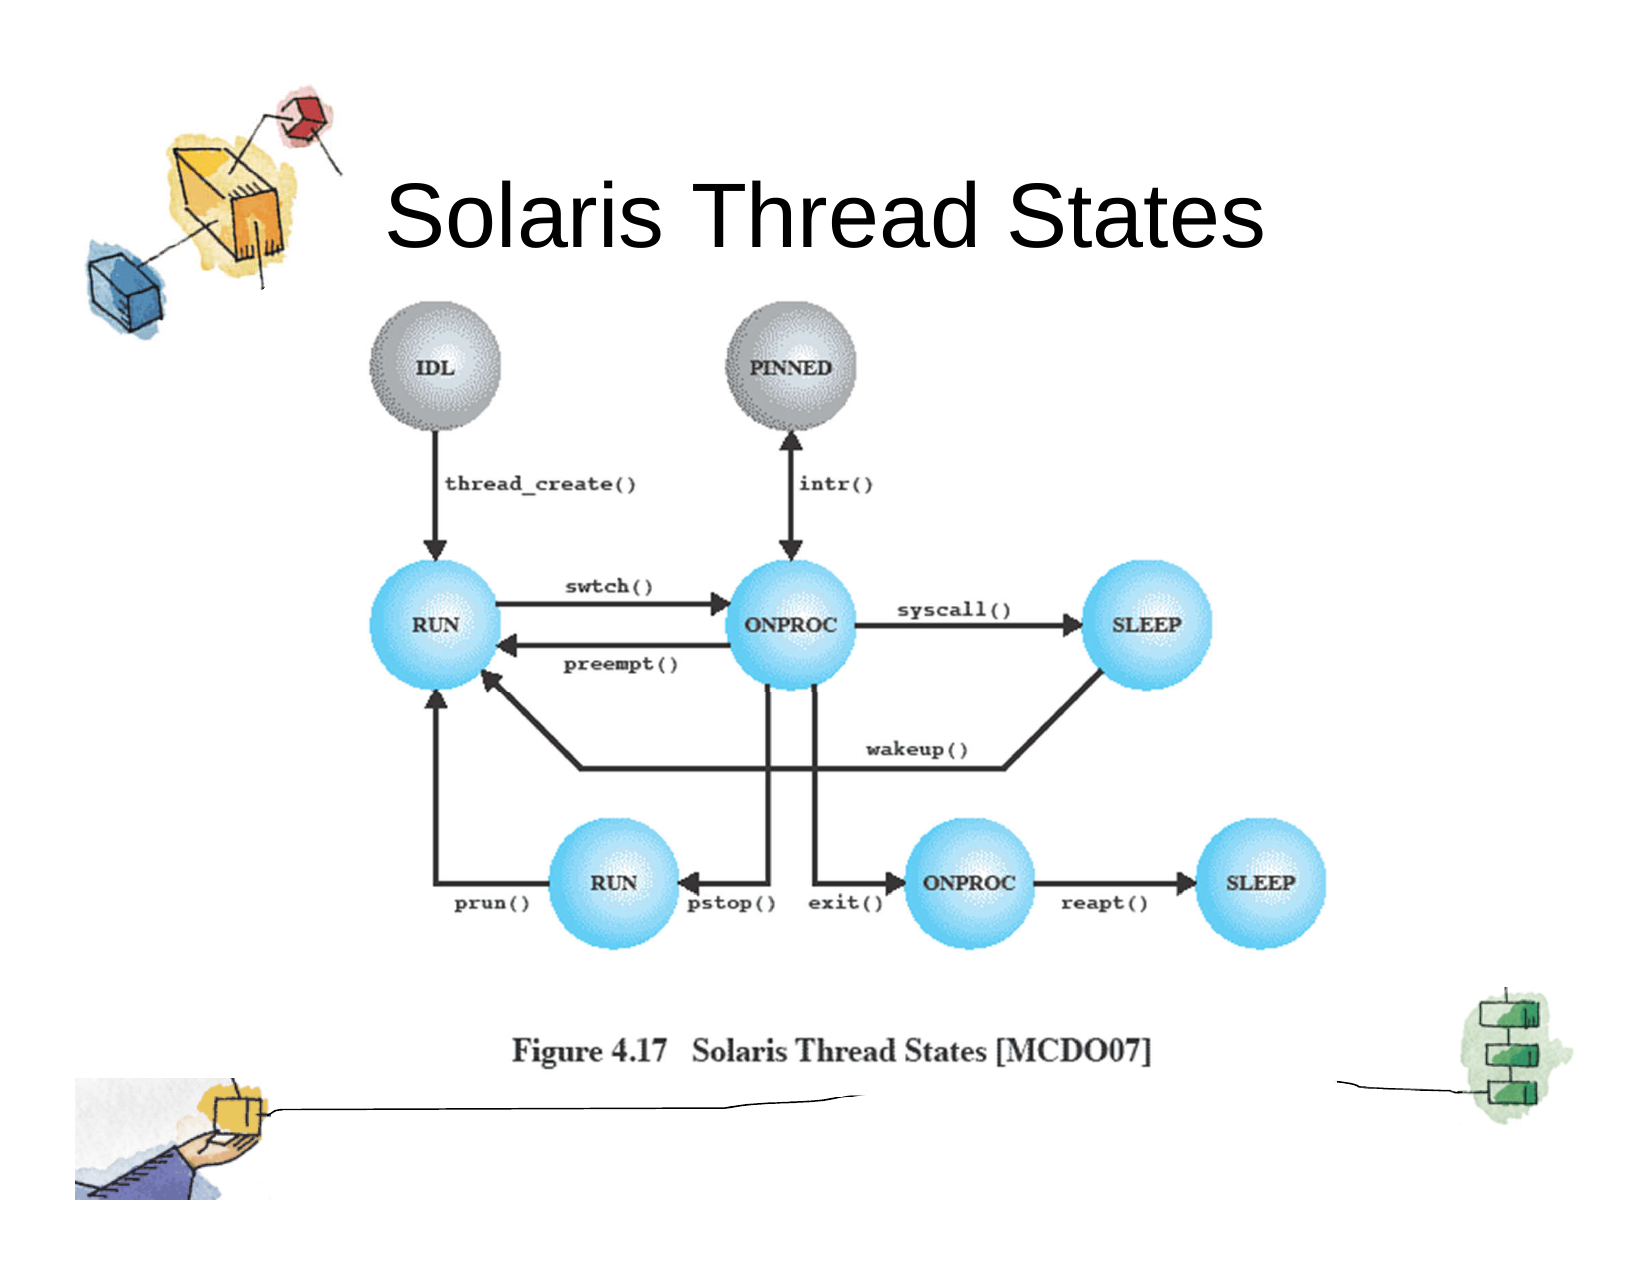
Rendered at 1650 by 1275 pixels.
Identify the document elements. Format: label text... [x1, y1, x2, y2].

picture [1458, 987, 1575, 1125]
picture [75, 1078, 271, 1200]
title Solaris Thread States [394, 154, 1268, 285]
picture [74, 74, 1337, 1097]
